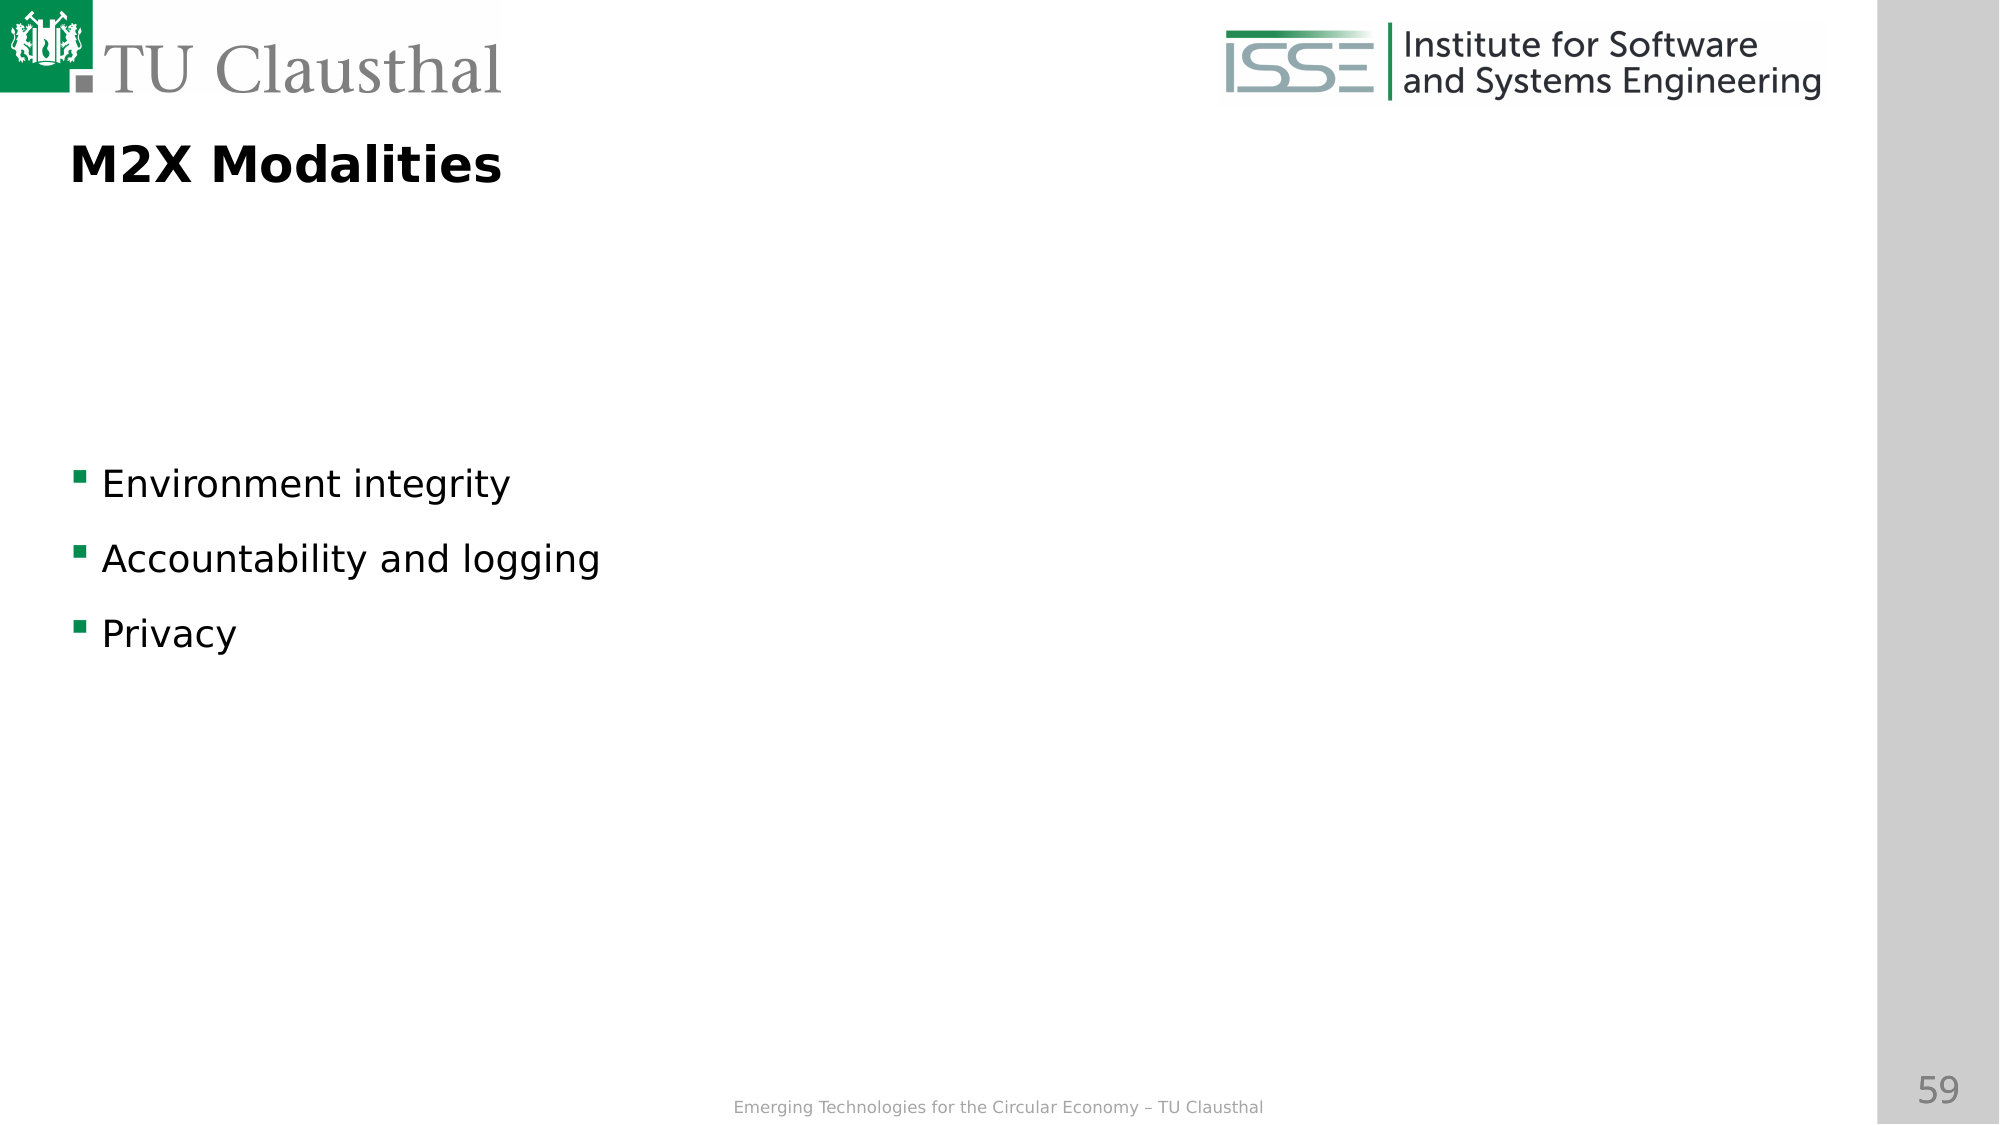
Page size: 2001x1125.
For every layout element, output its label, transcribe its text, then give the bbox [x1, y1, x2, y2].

text_box M2X Modalities [54, 125, 1818, 207]
text_box Environment integrity Accountability and logging Privacy Trust Market Behavior [54, 208, 1818, 1034]
picture [1218, 22, 1826, 107]
picture [0, 0, 501, 93]
